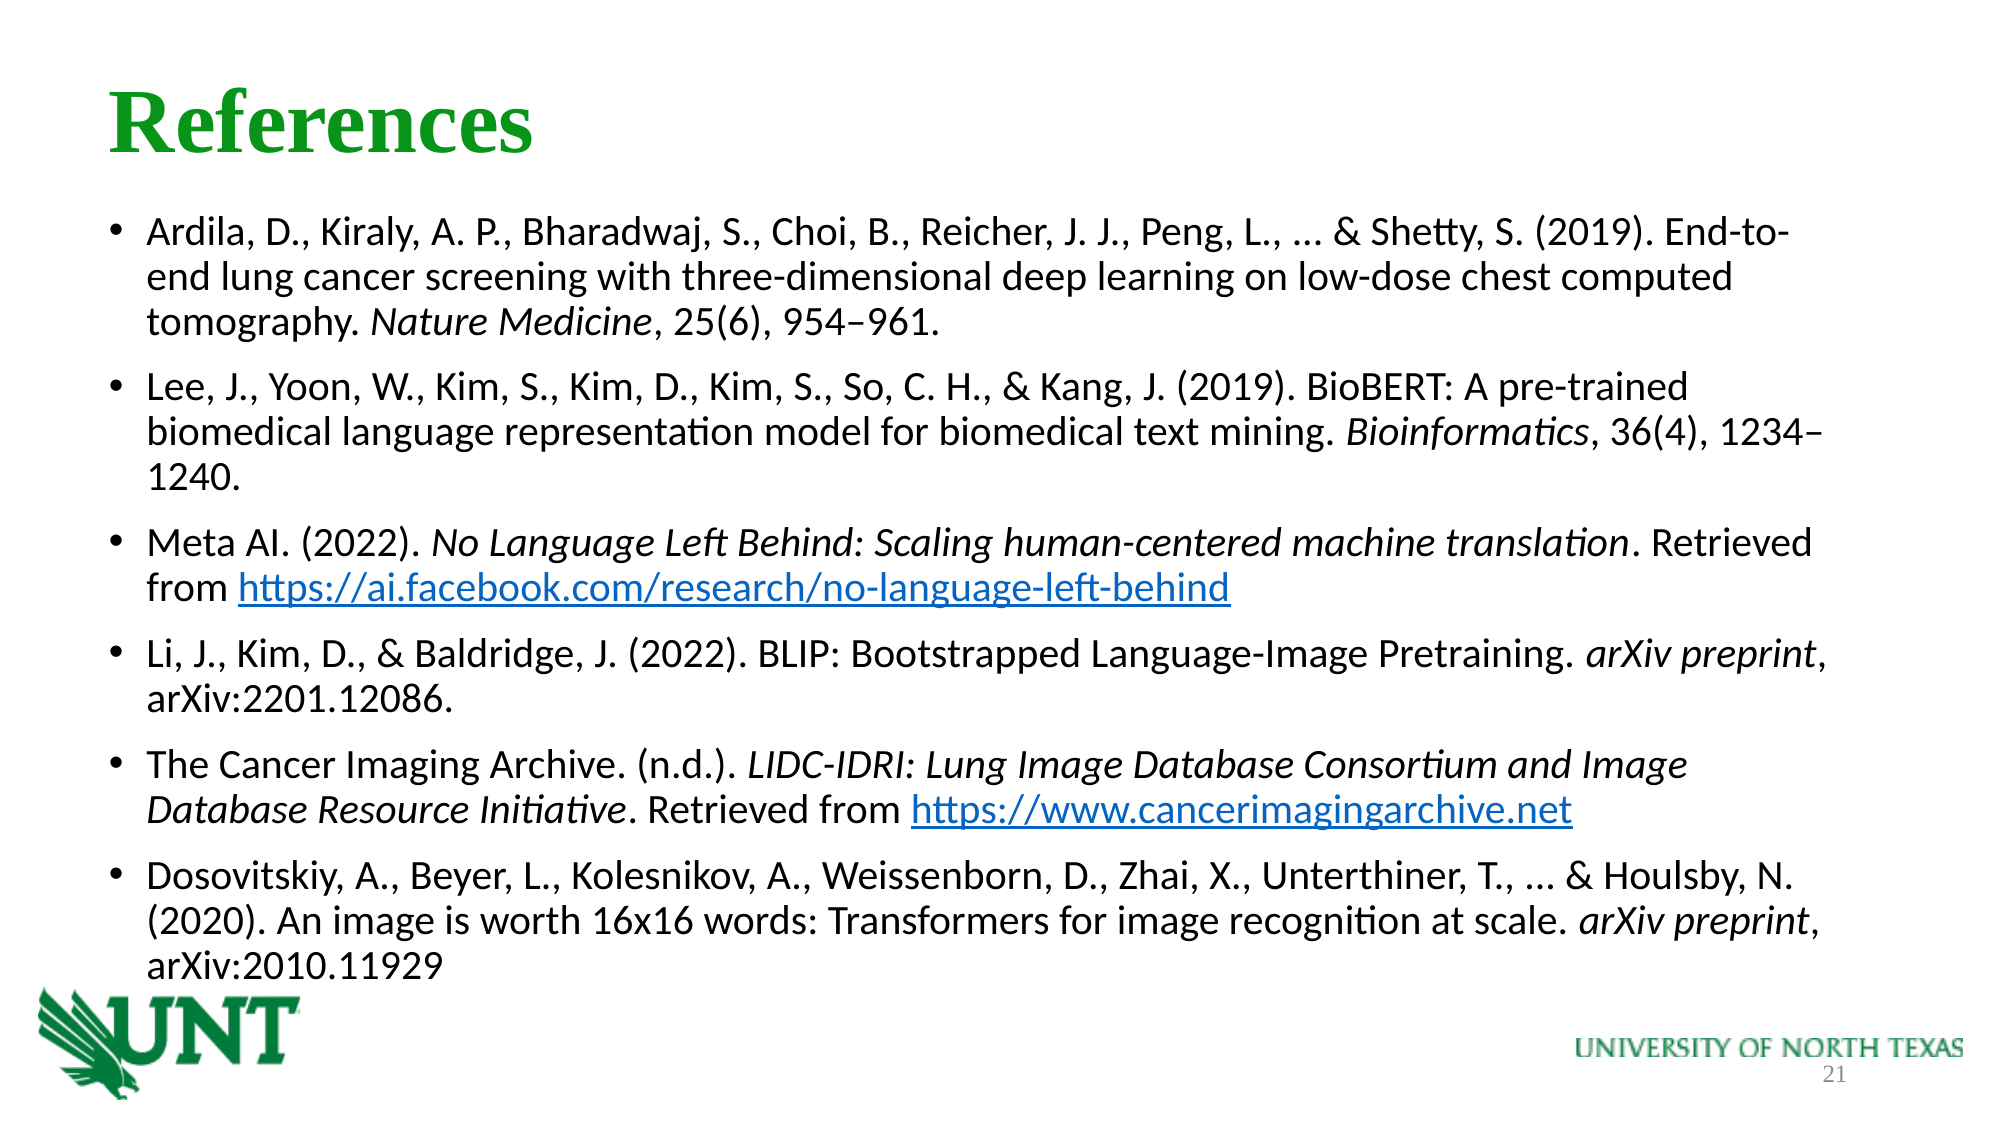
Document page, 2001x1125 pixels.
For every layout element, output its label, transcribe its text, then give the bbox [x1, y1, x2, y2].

title References [94, 60, 1846, 185]
slide_number 21 [1412, 1042, 1863, 1103]
picture [37, 986, 301, 1100]
list Ardila, D., Kiraly, A. P., Bharadwaj, S., Choi, B., Reicher, J. J., Peng, L., ... & Shetty, S. (2019). End-to-end lung cancer screening with three-dimensional deep learning on low-dose chest computed tomography. Nature Medicine, 25(6), 954–961. Lee, J., Yoon, W., Kim, S., Kim, D., Kim, S., So, C. H., & Kang, J. (2019). BioBERT: A pre-trained biomedical language representation model for biomedical text mining. Bioinformatics, 36(4), 1234–1240. Meta AI. (2022). No Language Left Behind: Scaling human-centered machine translation. Retrieved from https://ai.facebook.com/research/no-language-left-behind Li, J., Kim, D., & Baldridge, J. (2022). BLIP: Bootstrapped Language-Image Pretraining. arXiv preprint, arXiv:2201.12086. The Cancer Imaging Archive. (n.d.). LIDC-IDRI: Lung Image Database Consortium and Image Database Resource Initiative. Retrieved from https://www.cancerimagingarchive.net Dosovitskiy, A., Beyer, L., Kolesnikov, A., Weissenborn, D., Zhai, X., Unterthiner, T., ... & Houlsby, N. (2020). An image is worth 16x16 words: Transformers for image recognition at scale. arXiv preprint, arXiv:2010.11929 [94, 201, 1863, 966]
picture [1575, 1038, 1963, 1057]
